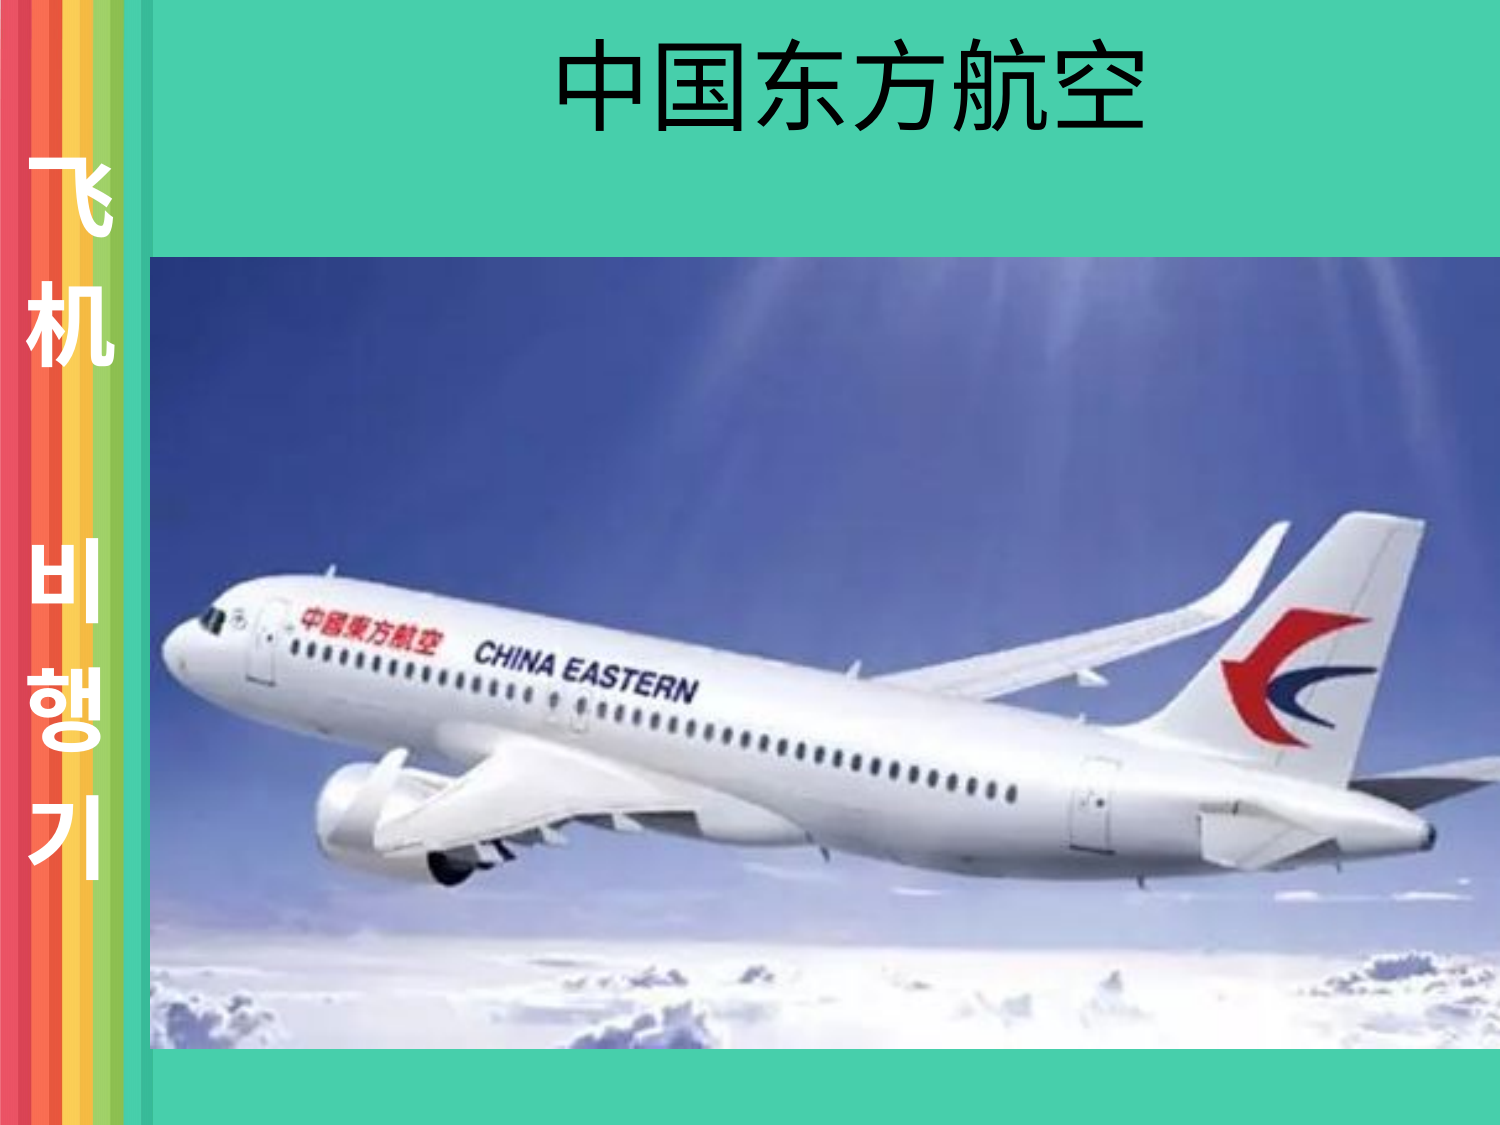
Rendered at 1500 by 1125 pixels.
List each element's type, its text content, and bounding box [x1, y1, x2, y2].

picture [0, 0, 1500, 1125]
text_box 中国东方航空 [501, 16, 1199, 145]
